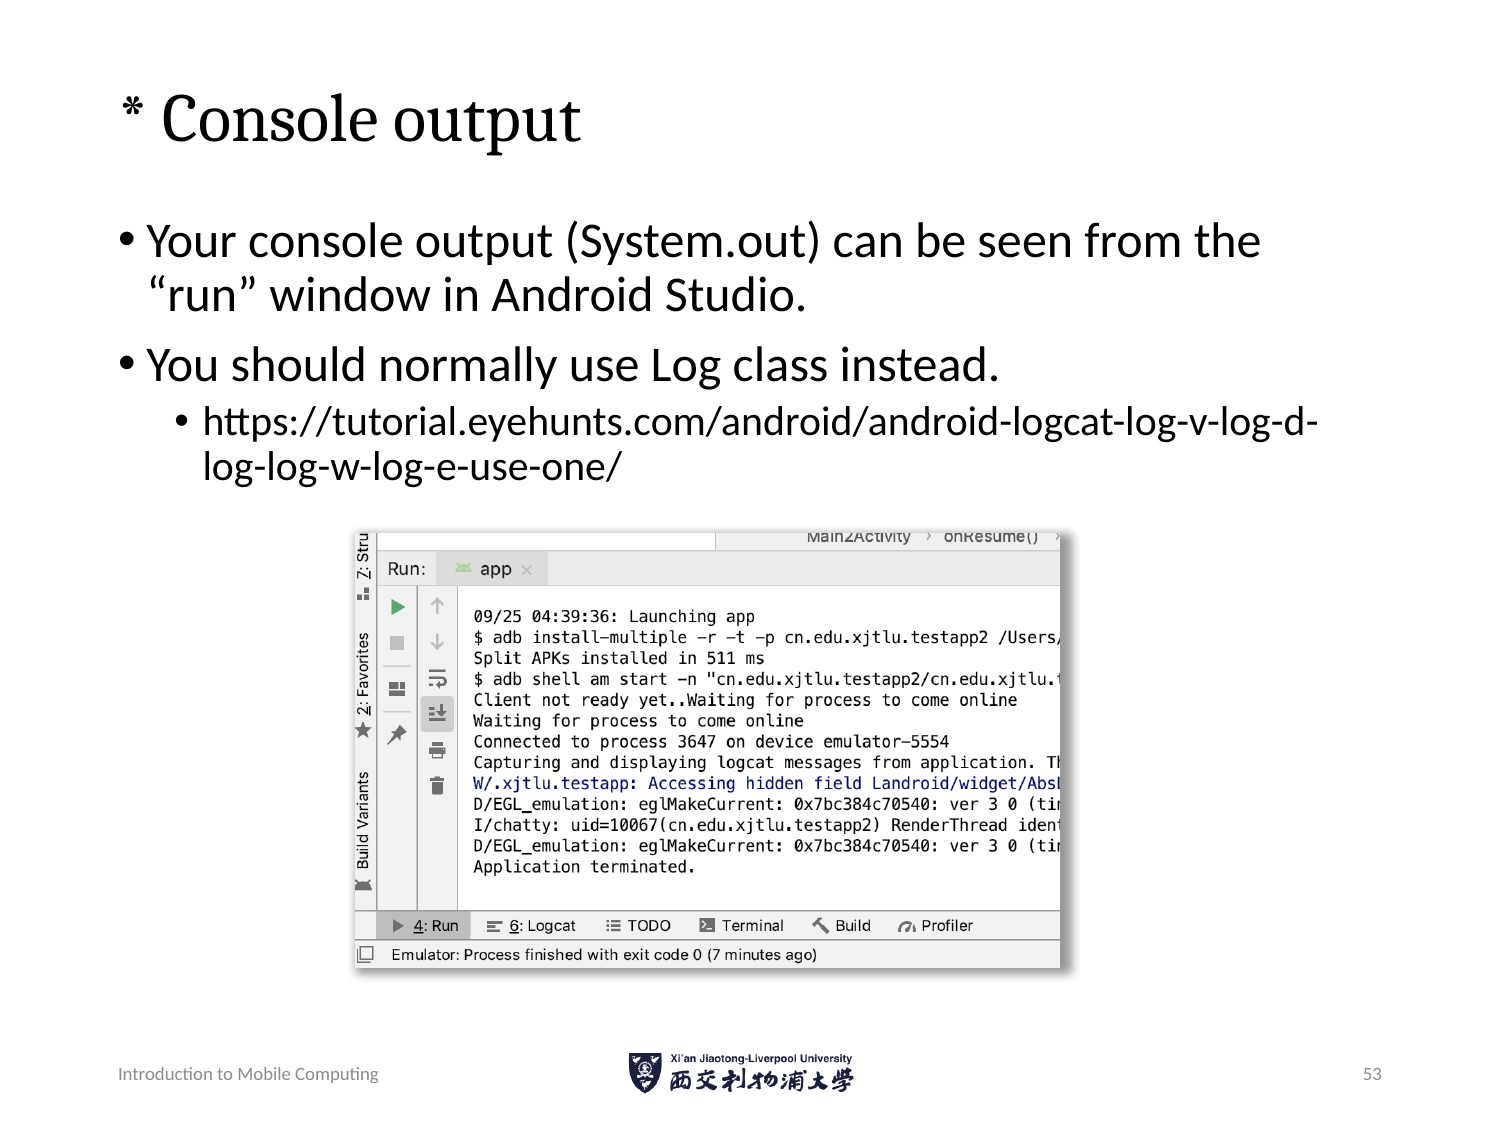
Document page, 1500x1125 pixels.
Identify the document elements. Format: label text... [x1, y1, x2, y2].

slide_number 53 [1059, 1042, 1397, 1103]
list Your console output (System.out) can be seen from the “run” window in Android Studio. You should normally use Log class instead. https://tutorial.eyehunts.com/android/android-logcat-log-v-log-d-log-log-w-log-e-use-one/ [103, 206, 1397, 1014]
slide_number Introduction to Mobile Computing [103, 1042, 441, 1103]
picture [355, 533, 1060, 968]
title * Console output [103, 59, 1397, 178]
picture [625, 1049, 857, 1096]
